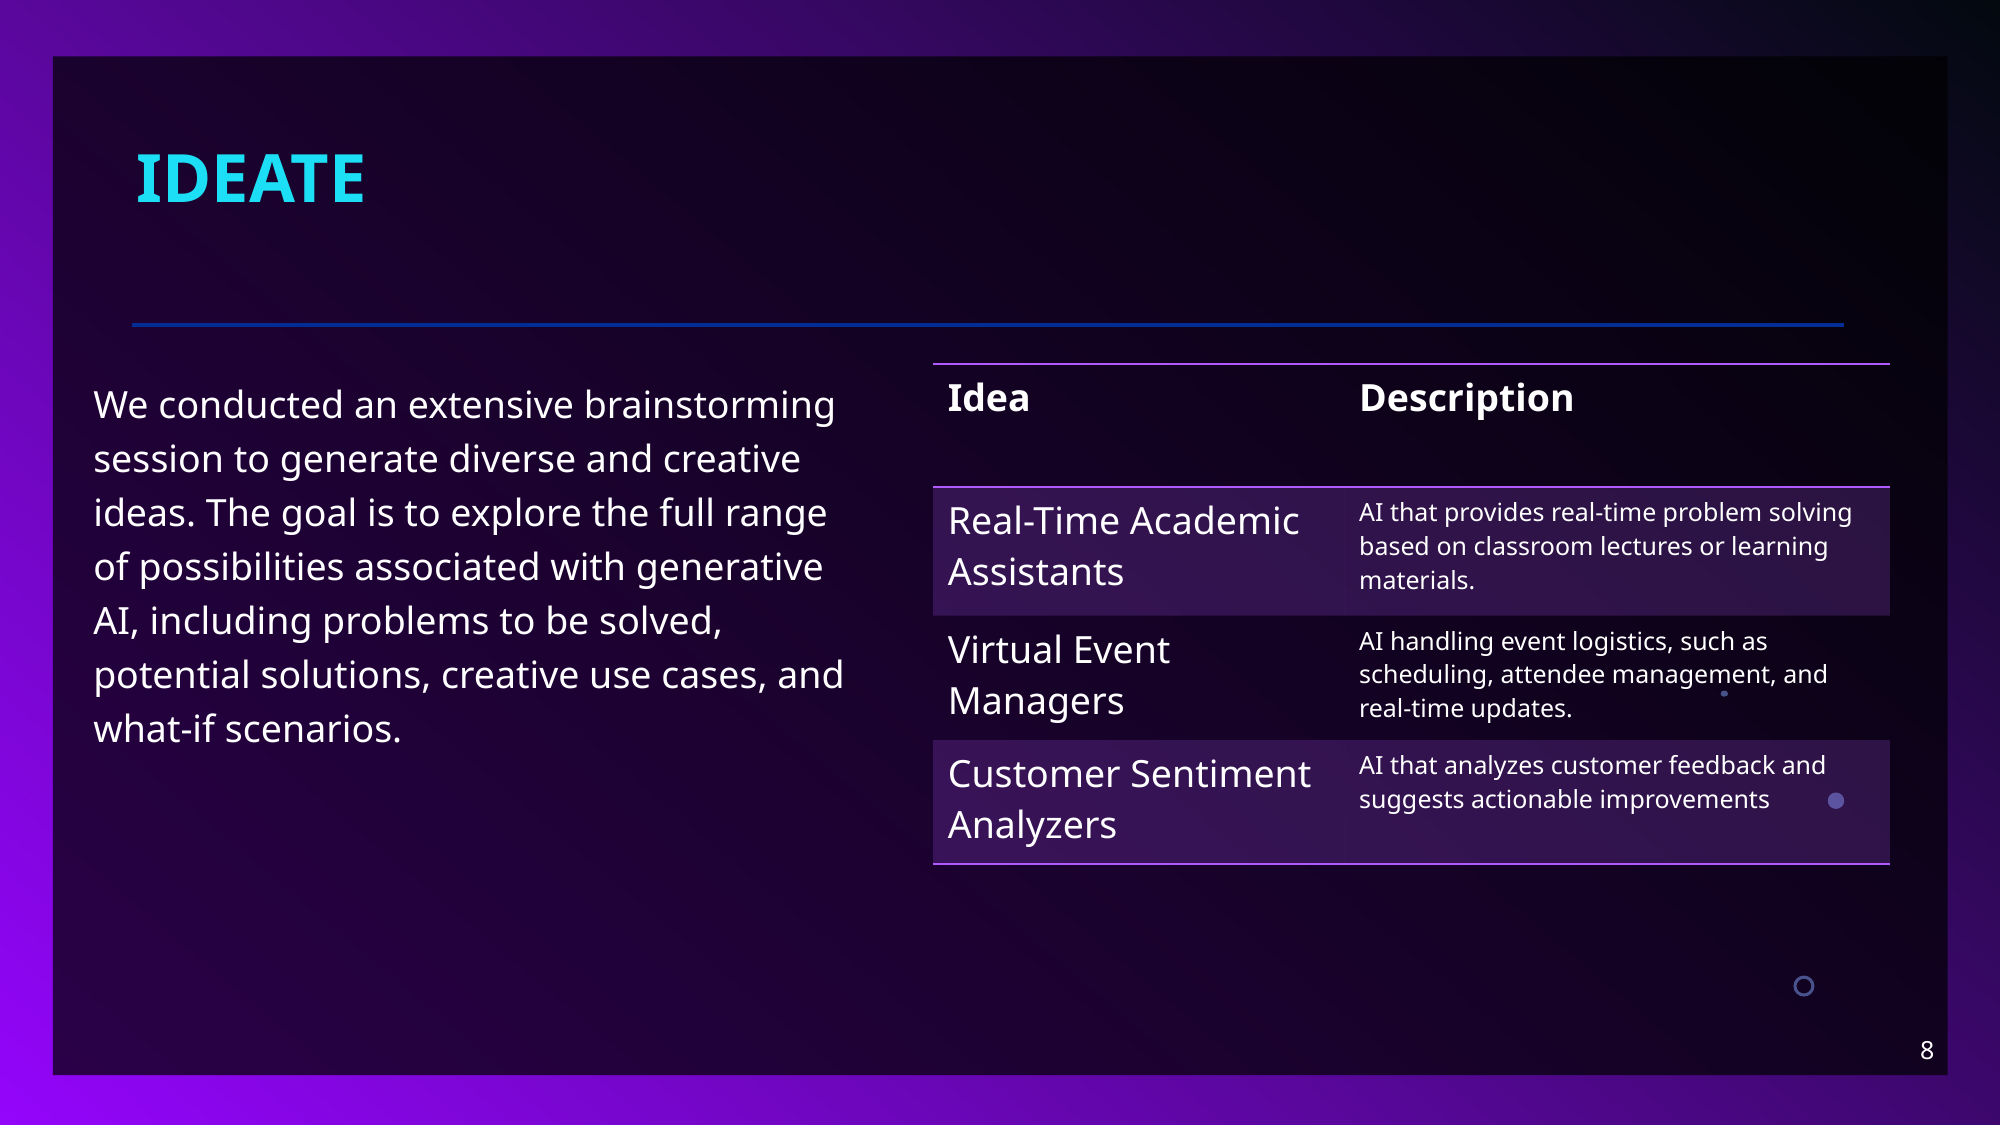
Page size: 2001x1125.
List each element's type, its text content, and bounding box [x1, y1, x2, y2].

table_header Description [1344, 365, 1890, 486]
table_cell Virtual Event Managers [933, 616, 1344, 740]
table_header Idea [933, 365, 1344, 486]
table_cell AI that provides real-time problem solving based on classroom lectures or learning materials. [1344, 488, 1890, 616]
slide_number 8 [1499, 1021, 1950, 1082]
table_cell Customer Sentiment Analyzers [933, 740, 1344, 863]
table_cell Real-Time Academic Assistants [933, 488, 1344, 616]
table_cell AI handling event logistics, such as scheduling, attendee management, and real-time updates. [1344, 616, 1890, 740]
title Ideate [121, 112, 809, 305]
table_cell AI that analyzes customer feedback and suggests actionable improvements [1344, 740, 1890, 863]
list We conducted an extensive brainstorming session to generate diverse and creative ideas. The goal is to explore the full range of possibilities associated with generative AI, including problems to be solved, potential solutions, creative use cases, and what-if scenarios. [78, 364, 887, 761]
